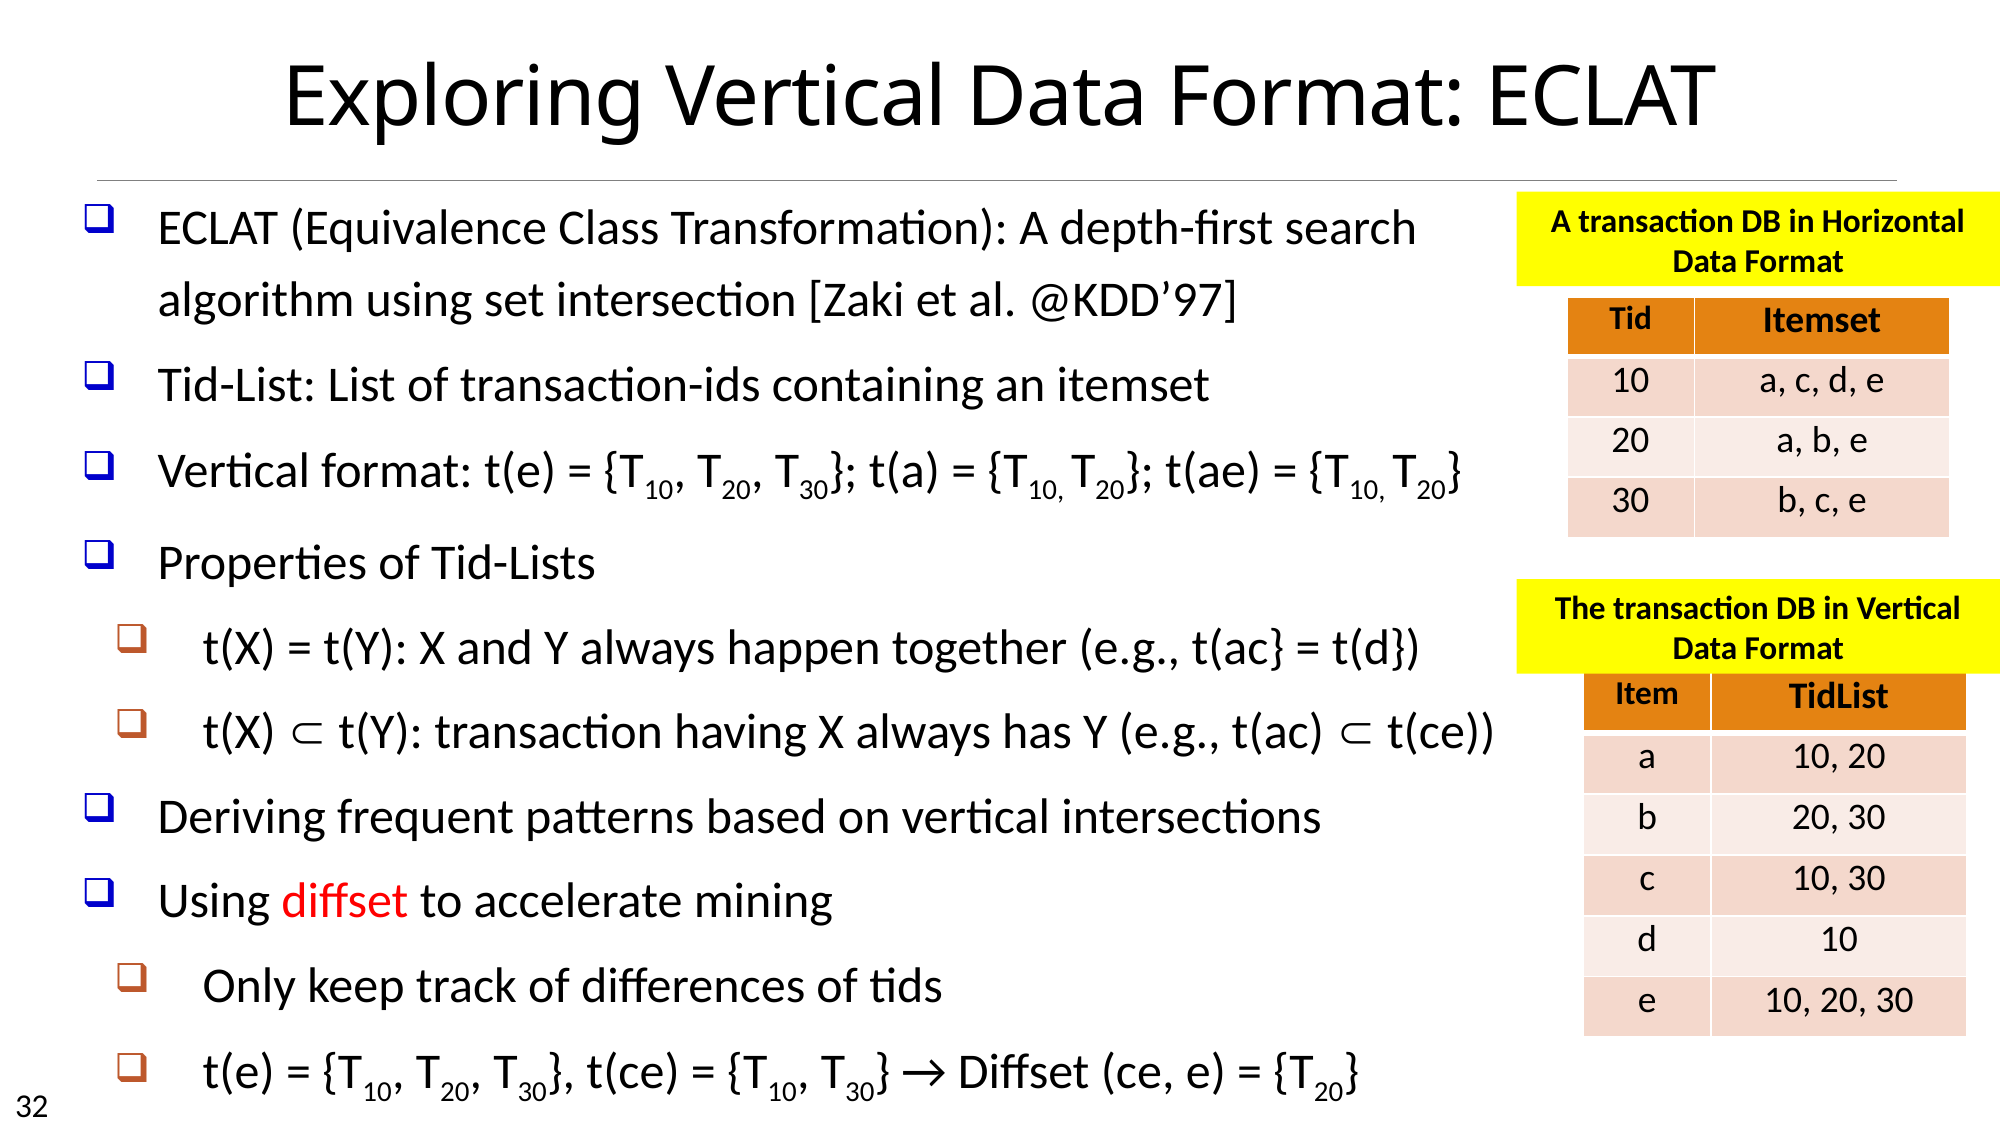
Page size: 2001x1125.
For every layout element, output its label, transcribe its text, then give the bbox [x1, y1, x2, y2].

table_cell 10, 20, 30 [1712, 977, 1966, 1036]
table_cell 30 [1568, 478, 1694, 537]
table_cell 10 [1712, 917, 1966, 976]
table_cell 10, 20 [1712, 736, 1966, 793]
table_header Tid [1568, 298, 1694, 354]
table_header TidList [1712, 674, 1966, 730]
text_box The transaction DB in Vertical Data Format [1516, 579, 2000, 674]
table_cell a, c, d, e [1695, 359, 1949, 416]
table_cell 10 [1568, 359, 1694, 416]
table_cell 20, 30 [1712, 795, 1966, 854]
table_cell d [1584, 917, 1710, 976]
title Exploring Vertical Data Format: ECLAT [0, 37, 2000, 150]
list ECLAT (Equivalence Class Transformation): A depth-first search algorithm using set intersection [Zaki et al. @KDD’97] Tid-List: List of transaction-ids containing an itemset Vertical format: t(e) = {T10, T20, T30}; t(a) = {T10, T20}; t(ae) = {T10, T20} Properties of Tid-Lists t(X) = t(Y): X and Y always happen together (e.g., t(ac} = t(d}) t(X)  t(Y): transaction having X always has Y (e.g., t(ac)  t(ce)) Deriving frequent patterns based on vertical intersections Using diffset to accelerate mining Only keep track of differences of tids t(e) = {T10, T20, T30}, t(ce) = {T10, T30} → Diffset (ce, e) = {T20} [66, 174, 1547, 1075]
table_cell b, c, e [1695, 478, 1949, 537]
table_cell a [1584, 736, 1710, 793]
table_cell 20 [1568, 418, 1694, 476]
table_cell b [1584, 795, 1710, 854]
table_cell c [1584, 856, 1710, 915]
table_cell a, b, e [1695, 418, 1949, 476]
table_cell 10, 30 [1712, 856, 1966, 915]
table_header Itemset [1695, 298, 1949, 354]
table_header Item [1584, 674, 1710, 730]
text_box A transaction DB in Horizontal Data Format [1516, 191, 2000, 287]
table_cell e [1584, 977, 1710, 1036]
